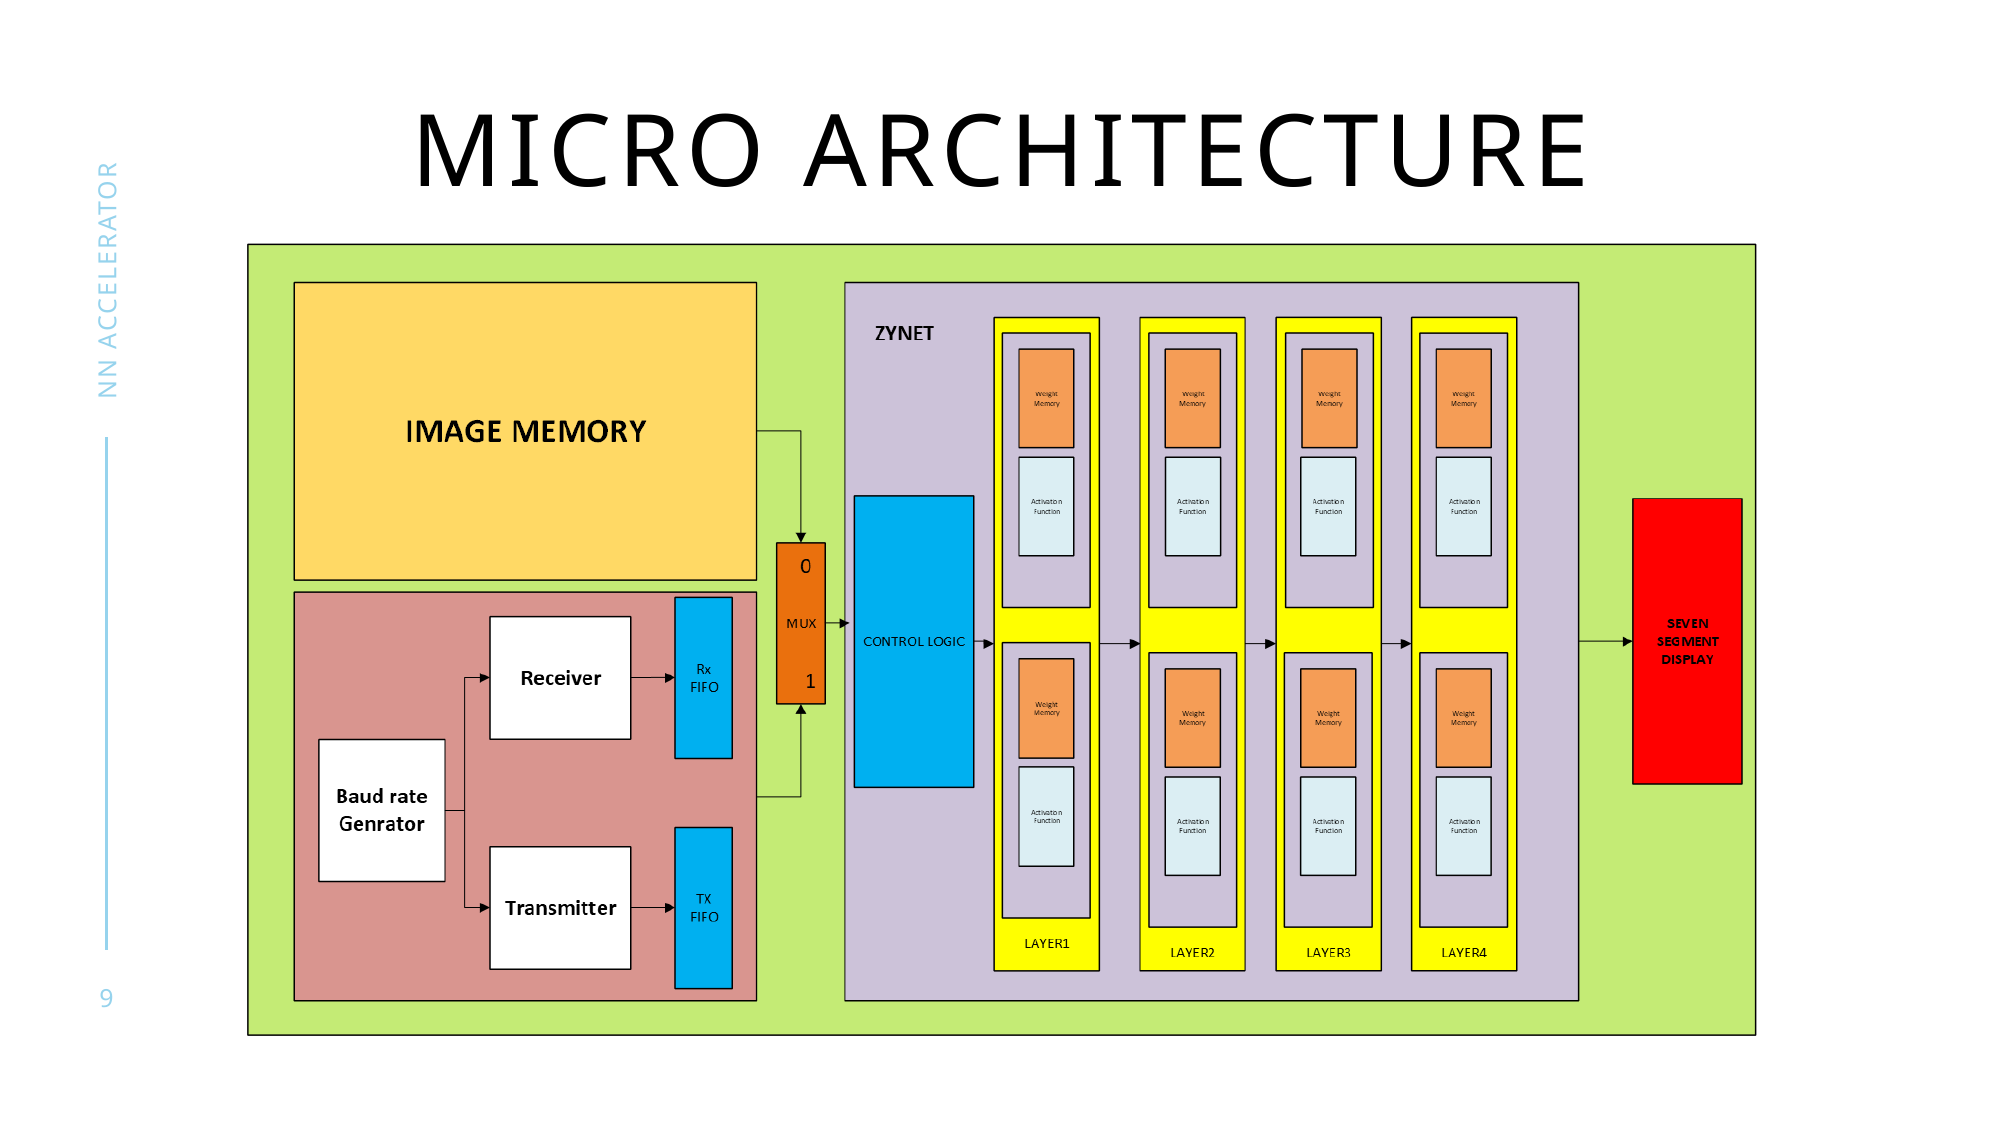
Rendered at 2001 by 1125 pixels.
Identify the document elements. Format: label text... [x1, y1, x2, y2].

title MICRO ARCHITECTURE [195, 99, 1808, 250]
footer NN Accelerator [90, 107, 122, 400]
slide_number 9 [68, 987, 144, 1009]
picture [237, 234, 1765, 1045]
